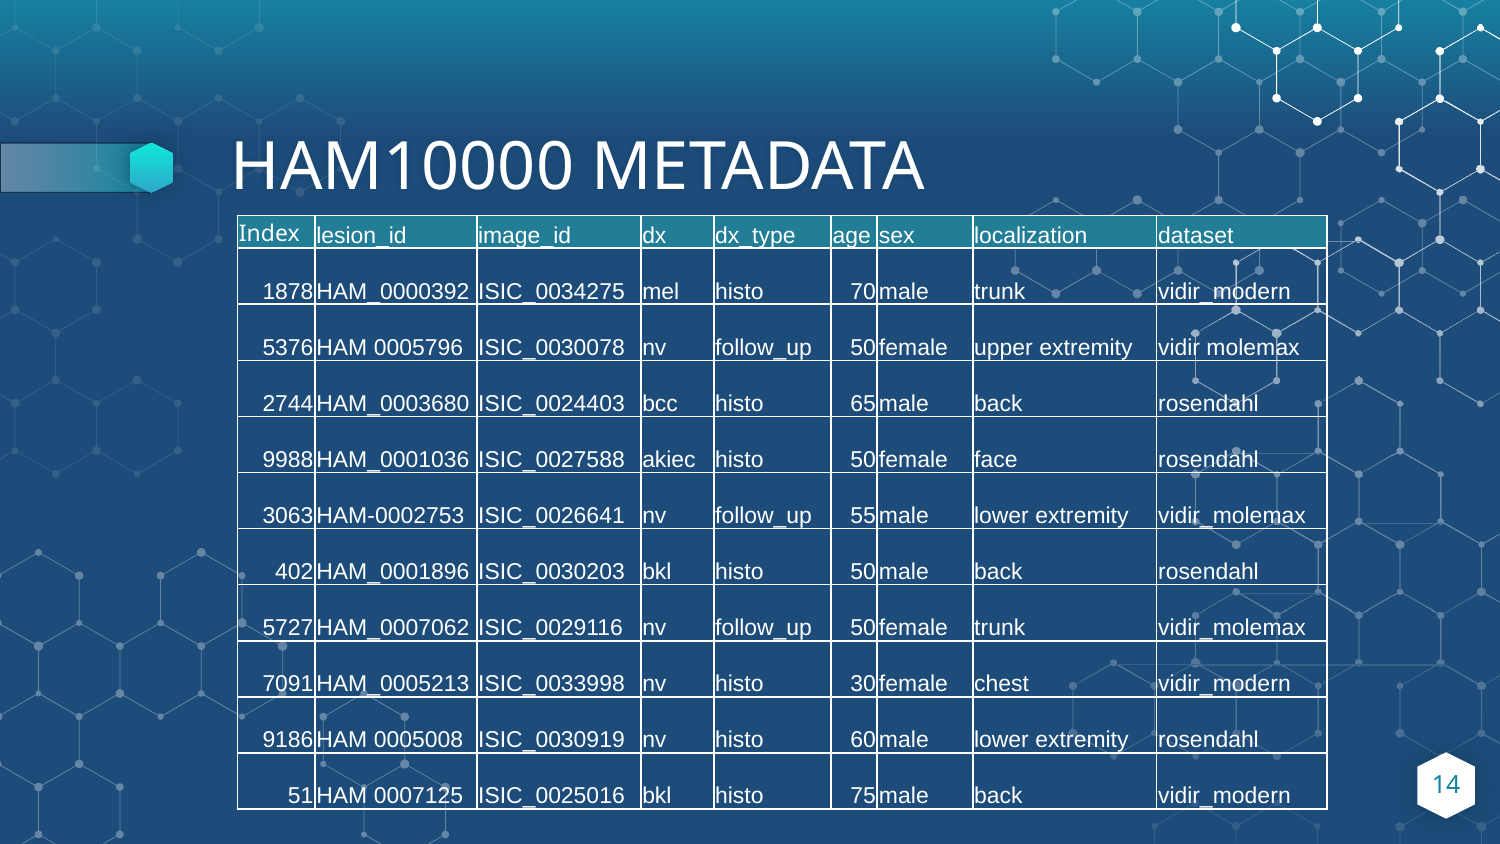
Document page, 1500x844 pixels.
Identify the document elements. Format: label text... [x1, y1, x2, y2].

table_cell bkl [642, 529, 713, 584]
table_cell 9988 [238, 417, 314, 472]
table_cell 50 [832, 305, 876, 360]
table_cell 5376 [238, 305, 314, 360]
table_cell 7091 [238, 642, 314, 696]
table_header localization [974, 216, 1156, 247]
table_cell ISIC_0030078 [478, 305, 640, 360]
table_cell HAM_0001896 [316, 529, 476, 584]
table_header dx [642, 216, 713, 247]
table_cell male [878, 698, 972, 752]
table_cell vidir_molemax [1157, 585, 1326, 640]
table_cell histo [715, 754, 830, 808]
table_cell rosendahl [1157, 698, 1326, 752]
table_cell trunk [974, 249, 1156, 303]
table_cell ISIC_0033998 [478, 642, 640, 696]
table_cell trunk [974, 585, 1156, 640]
table_cell upper extremity [974, 305, 1156, 360]
table_cell ISIC_0030203 [478, 529, 640, 584]
table_cell lower extremity [974, 698, 1156, 752]
table_header lesion_id [316, 216, 476, 247]
table_cell rosendahl [1157, 361, 1326, 416]
table_cell lower extremity [974, 473, 1156, 528]
table_cell back [974, 529, 1156, 584]
table_cell HAM_0003680 [316, 361, 476, 416]
table_header Index [238, 216, 314, 247]
table_cell akiec [642, 417, 713, 472]
table_cell 51 [238, 754, 314, 808]
table_cell HAM_0007062 [316, 585, 476, 640]
table_cell female [878, 642, 972, 696]
table_cell vidir_modern [1157, 249, 1326, 303]
table_cell HAM_0000392 [316, 249, 476, 303]
table_cell ISIC_0027588 [478, 417, 640, 472]
table_cell ISIC_0030919 [478, 698, 640, 752]
table_header image_id [478, 216, 640, 247]
table_cell histo [715, 417, 830, 472]
table_cell histo [715, 249, 830, 303]
table_cell nv [642, 642, 713, 696]
table_cell HAM 0007125 [316, 754, 476, 808]
table_cell 1878 [238, 249, 314, 303]
table_cell HAM_0005213 [316, 642, 476, 696]
table_cell ISIC_0025016 [478, 754, 640, 808]
table_header dx_type [715, 216, 830, 247]
table_cell vidir molemax [1157, 305, 1326, 360]
table_cell follow_up [715, 585, 830, 640]
table_cell male [878, 529, 972, 584]
table_cell HAM_0001036 [316, 417, 476, 472]
table_cell follow_up [715, 473, 830, 528]
table_cell 5727 [238, 585, 314, 640]
table_cell ISIC_0026641 [478, 473, 640, 528]
table_cell nv [642, 585, 713, 640]
table_header age [832, 216, 876, 247]
table_cell ISIC_0024403 [478, 361, 640, 416]
table_cell female [878, 417, 972, 472]
table_cell ISIC_0029116 [478, 585, 640, 640]
slide_number 14 [1417, 752, 1475, 819]
table_cell back [974, 361, 1156, 416]
table_cell vidir_molemax [1157, 473, 1326, 528]
table_cell 70 [832, 249, 876, 303]
table_cell histo [715, 529, 830, 584]
table_cell male [878, 361, 972, 416]
table_cell follow_up [715, 305, 830, 360]
table_cell 3063 [238, 473, 314, 528]
table_cell face [974, 417, 1156, 472]
table_cell 50 [832, 529, 876, 584]
table_cell rosendahl [1157, 417, 1326, 472]
table_cell vidir_modern [1157, 642, 1326, 696]
table_cell male [878, 754, 972, 808]
table_cell nv [642, 305, 713, 360]
table_cell chest [974, 642, 1156, 696]
table_cell 9186 [238, 698, 314, 752]
table_cell HAM 0005796 [316, 305, 476, 360]
table_cell 402 [238, 529, 314, 584]
table_cell female [878, 585, 972, 640]
table_cell male [878, 249, 972, 303]
table_cell histo [715, 361, 830, 416]
table_header sex [878, 216, 972, 247]
table_cell rosendahl [1157, 529, 1326, 584]
table_cell HAM 0005008 [316, 698, 476, 752]
table_cell 55 [832, 473, 876, 528]
table_cell 65 [832, 361, 876, 416]
title HAM10000 METADATA [230, 138, 1335, 197]
table_cell HAM-0002753 [316, 473, 476, 528]
table_cell nv [642, 698, 713, 752]
table_cell mel [642, 249, 713, 303]
table_cell 50 [832, 417, 876, 472]
table_cell bcc [642, 361, 713, 416]
table_cell male [878, 473, 972, 528]
table_cell bkl [642, 754, 713, 808]
table_cell ISIC_0034275 [478, 249, 640, 303]
table_cell 30 [832, 642, 876, 696]
table_cell 50 [832, 585, 876, 640]
table_cell female [878, 305, 972, 360]
table_cell vidir_modern [1157, 754, 1326, 808]
table_cell nv [642, 473, 713, 528]
table_cell histo [715, 698, 830, 752]
table_cell histo [715, 642, 830, 696]
table_header dataset [1157, 216, 1326, 247]
table_cell back [974, 754, 1156, 808]
table_cell 2744 [238, 361, 314, 416]
table_cell 75 [832, 754, 876, 808]
table_cell 60 [832, 698, 876, 752]
